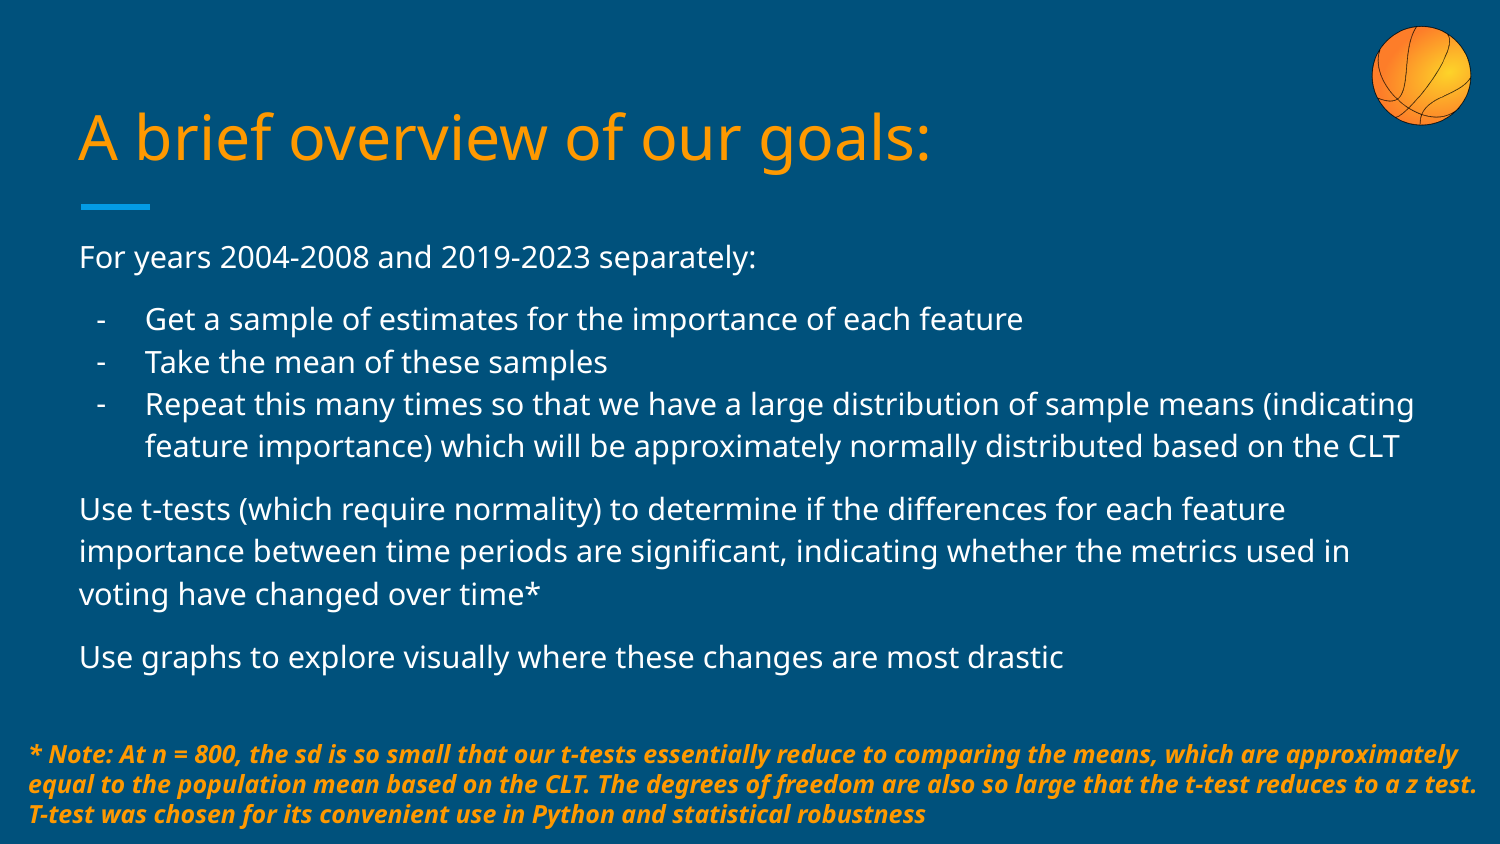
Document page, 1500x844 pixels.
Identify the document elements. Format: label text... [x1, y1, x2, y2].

picture [263, 745, 271, 751]
text_box * Note: At n = 800, the sd is so small that our t-tests essentially reduce to comparing the means, which are approximately equal to the population mean based on the CLT. The degrees of freedom are also so large that the t-test reduces to a z test. T-test was chosen for its convenient use in Python and statistical robustness [13, 751, 1500, 815]
picture [225, 746, 235, 751]
picture [458, 815, 468, 823]
picture [471, 745, 479, 751]
picture [915, 815, 924, 823]
picture [73, 815, 82, 823]
picture [711, 815, 717, 823]
picture [653, 815, 663, 822]
picture [412, 815, 421, 823]
picture [686, 815, 692, 823]
picture [696, 815, 707, 823]
picture [1041, 745, 1049, 751]
picture [758, 815, 766, 823]
picture [587, 815, 598, 823]
picture [546, 815, 557, 828]
picture [333, 815, 344, 823]
picture [86, 815, 92, 823]
picture [60, 815, 69, 823]
picture [562, 815, 568, 823]
picture [122, 815, 133, 823]
title A brief overview of our goals: [63, 75, 1437, 188]
picture [809, 815, 820, 823]
picture [136, 815, 145, 823]
picture [441, 815, 447, 823]
picture [363, 815, 371, 822]
picture [375, 815, 385, 823]
picture [728, 815, 736, 823]
picture [103, 815, 109, 822]
picture [1373, 27, 1470, 124]
picture [673, 815, 682, 823]
picture [112, 815, 118, 822]
picture [853, 815, 861, 823]
picture [1188, 745, 1196, 751]
picture [741, 815, 746, 823]
picture [293, 815, 298, 823]
picture [253, 815, 264, 823]
picture [770, 815, 781, 823]
picture [904, 815, 912, 823]
picture [31, 745, 41, 751]
list For years 2004-2008 and 2019-2023 separately: Get a sample of estimates for the importance of each feature Take the mean of these samples Repeat this many times so that we have a large distribution of sample means (indicating feature importance) which will be approximately normally distributed based on the CLT Use t-tests (which require normality) to determine if the differences for each feature importance between time periods are significant, indicating whether the metrics used in voting have changed over time* Use graphs to explore visually where these changes are most drastic [63, 216, 1437, 722]
picture [623, 815, 634, 823]
picture [890, 815, 899, 823]
picture [321, 815, 329, 823]
picture [312, 745, 321, 751]
picture [211, 746, 221, 751]
picture [198, 746, 207, 751]
picture [484, 815, 493, 823]
picture [50, 815, 56, 823]
picture [823, 815, 835, 823]
picture [533, 815, 542, 822]
picture [240, 815, 248, 828]
picture [196, 815, 205, 823]
picture [471, 815, 480, 823]
picture [182, 815, 193, 823]
picture [209, 815, 218, 823]
picture [839, 815, 849, 823]
picture [302, 815, 310, 823]
picture [865, 815, 871, 823]
picture [155, 815, 163, 823]
